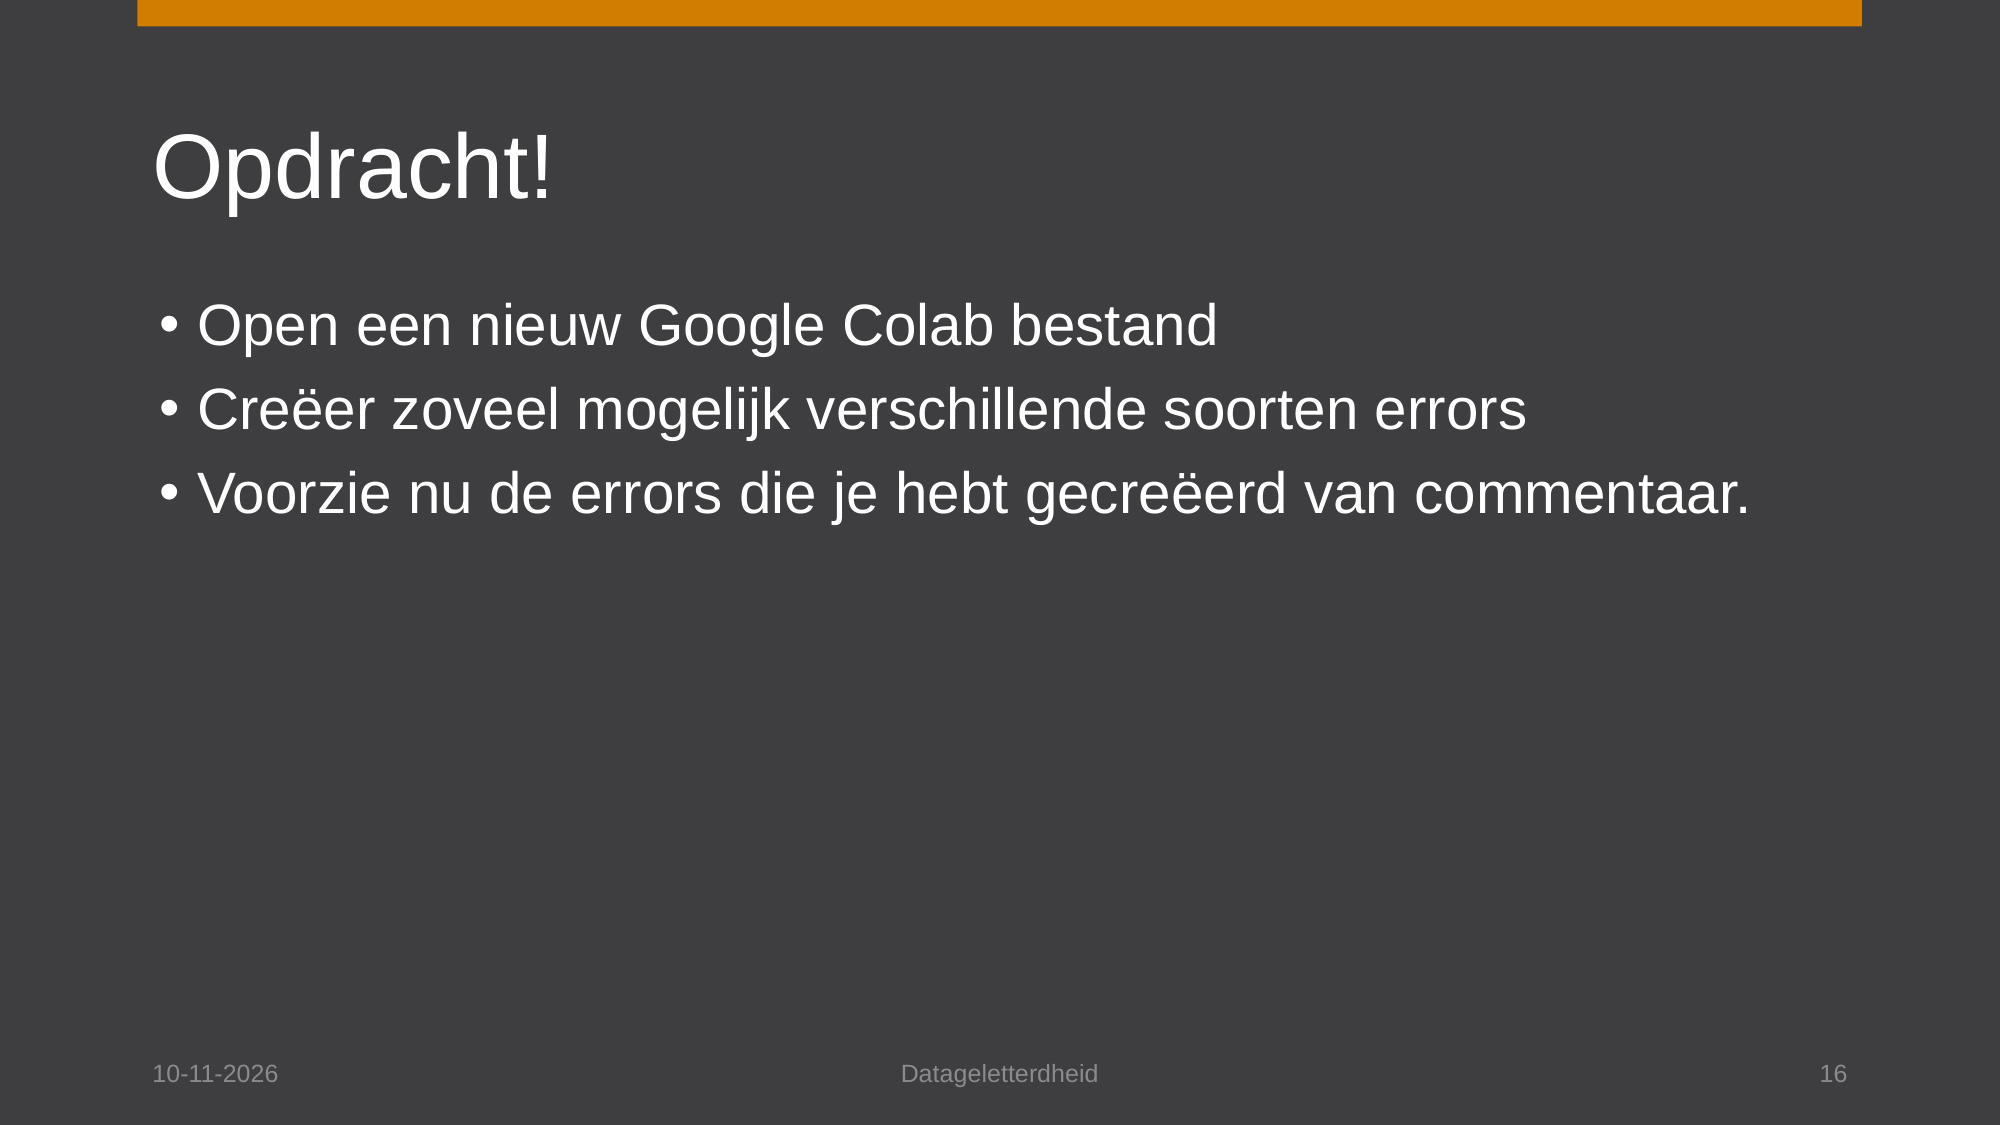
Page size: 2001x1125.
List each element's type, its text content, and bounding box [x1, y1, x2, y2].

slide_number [137, 1042, 588, 1103]
list Open een nieuw Google Colab bestand Creëer zoveel mogelijk verschillende soorten errors Voorzie nu de errors die je hebt gecreëerd van commentaar. [144, 287, 1856, 1002]
footer Datageletterdheid [662, 1042, 1338, 1103]
title Opdracht! [137, 59, 1863, 278]
slide_number 16 [1412, 1042, 1863, 1103]
